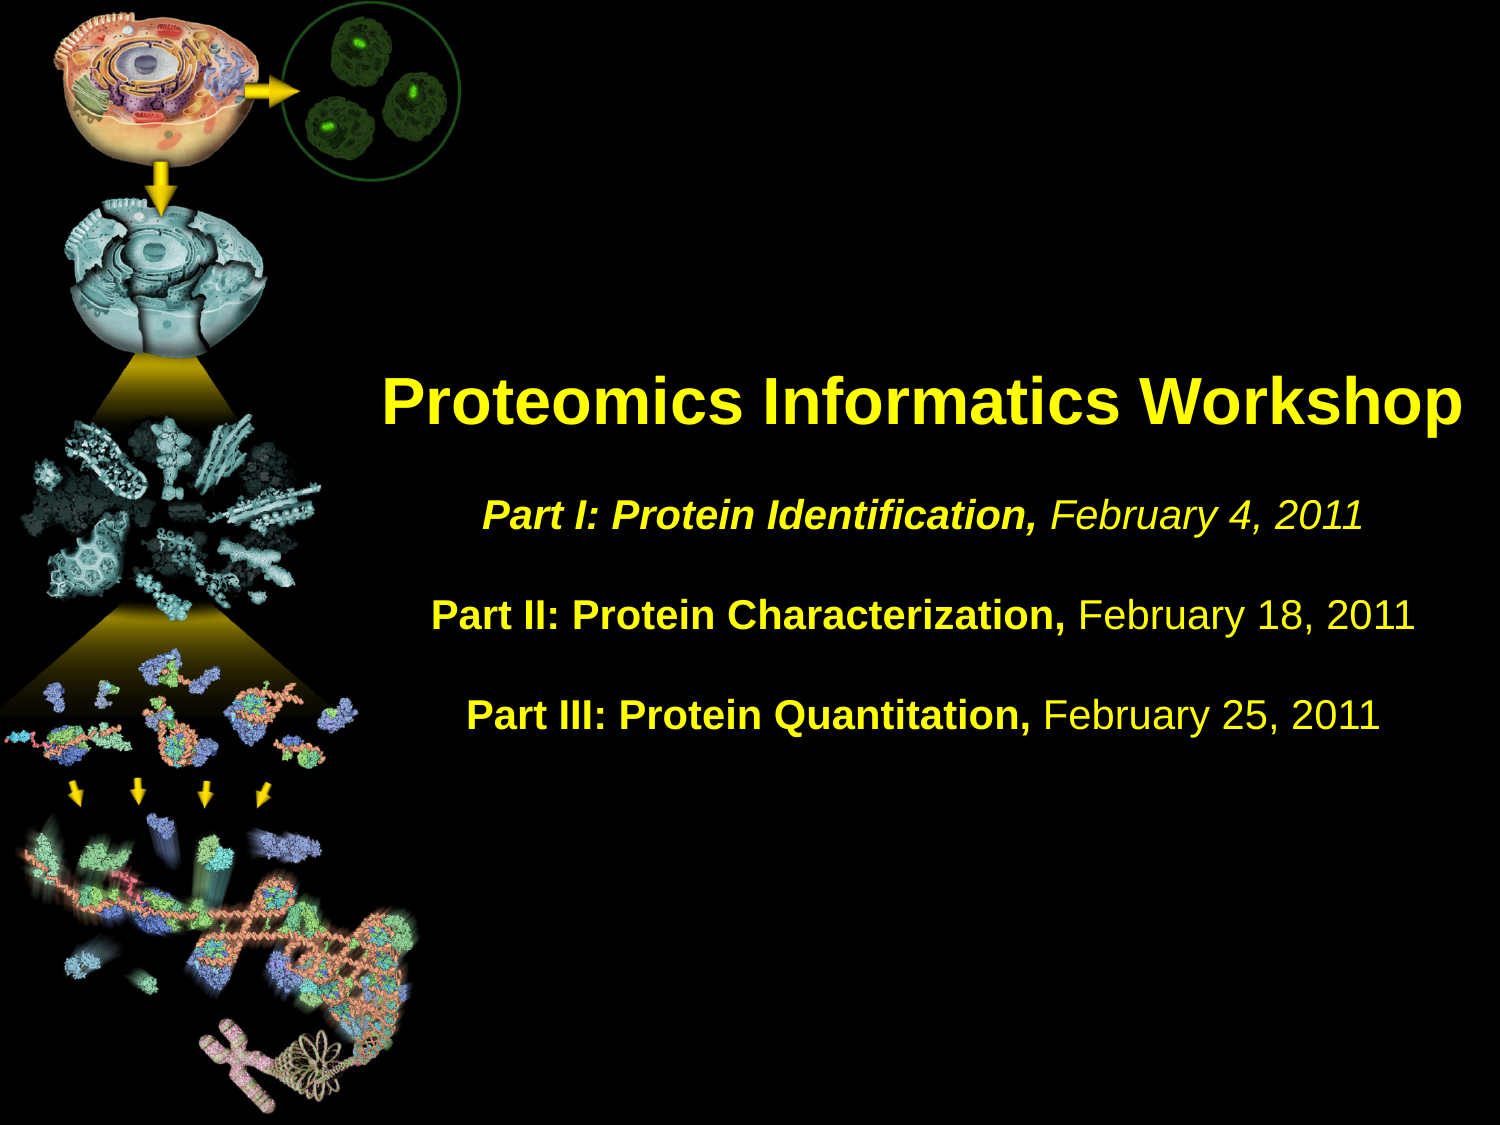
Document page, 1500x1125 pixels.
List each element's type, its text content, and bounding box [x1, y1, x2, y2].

picture [0, 0, 467, 1125]
text_box Proteomics Informatics Workshop Part I: Protein Identification, February 4, 2011 Part II: Protein Characterization, February 18, 2011 Part III: Protein Quantitation, February 25, 2011 [470, 350, 1481, 925]
